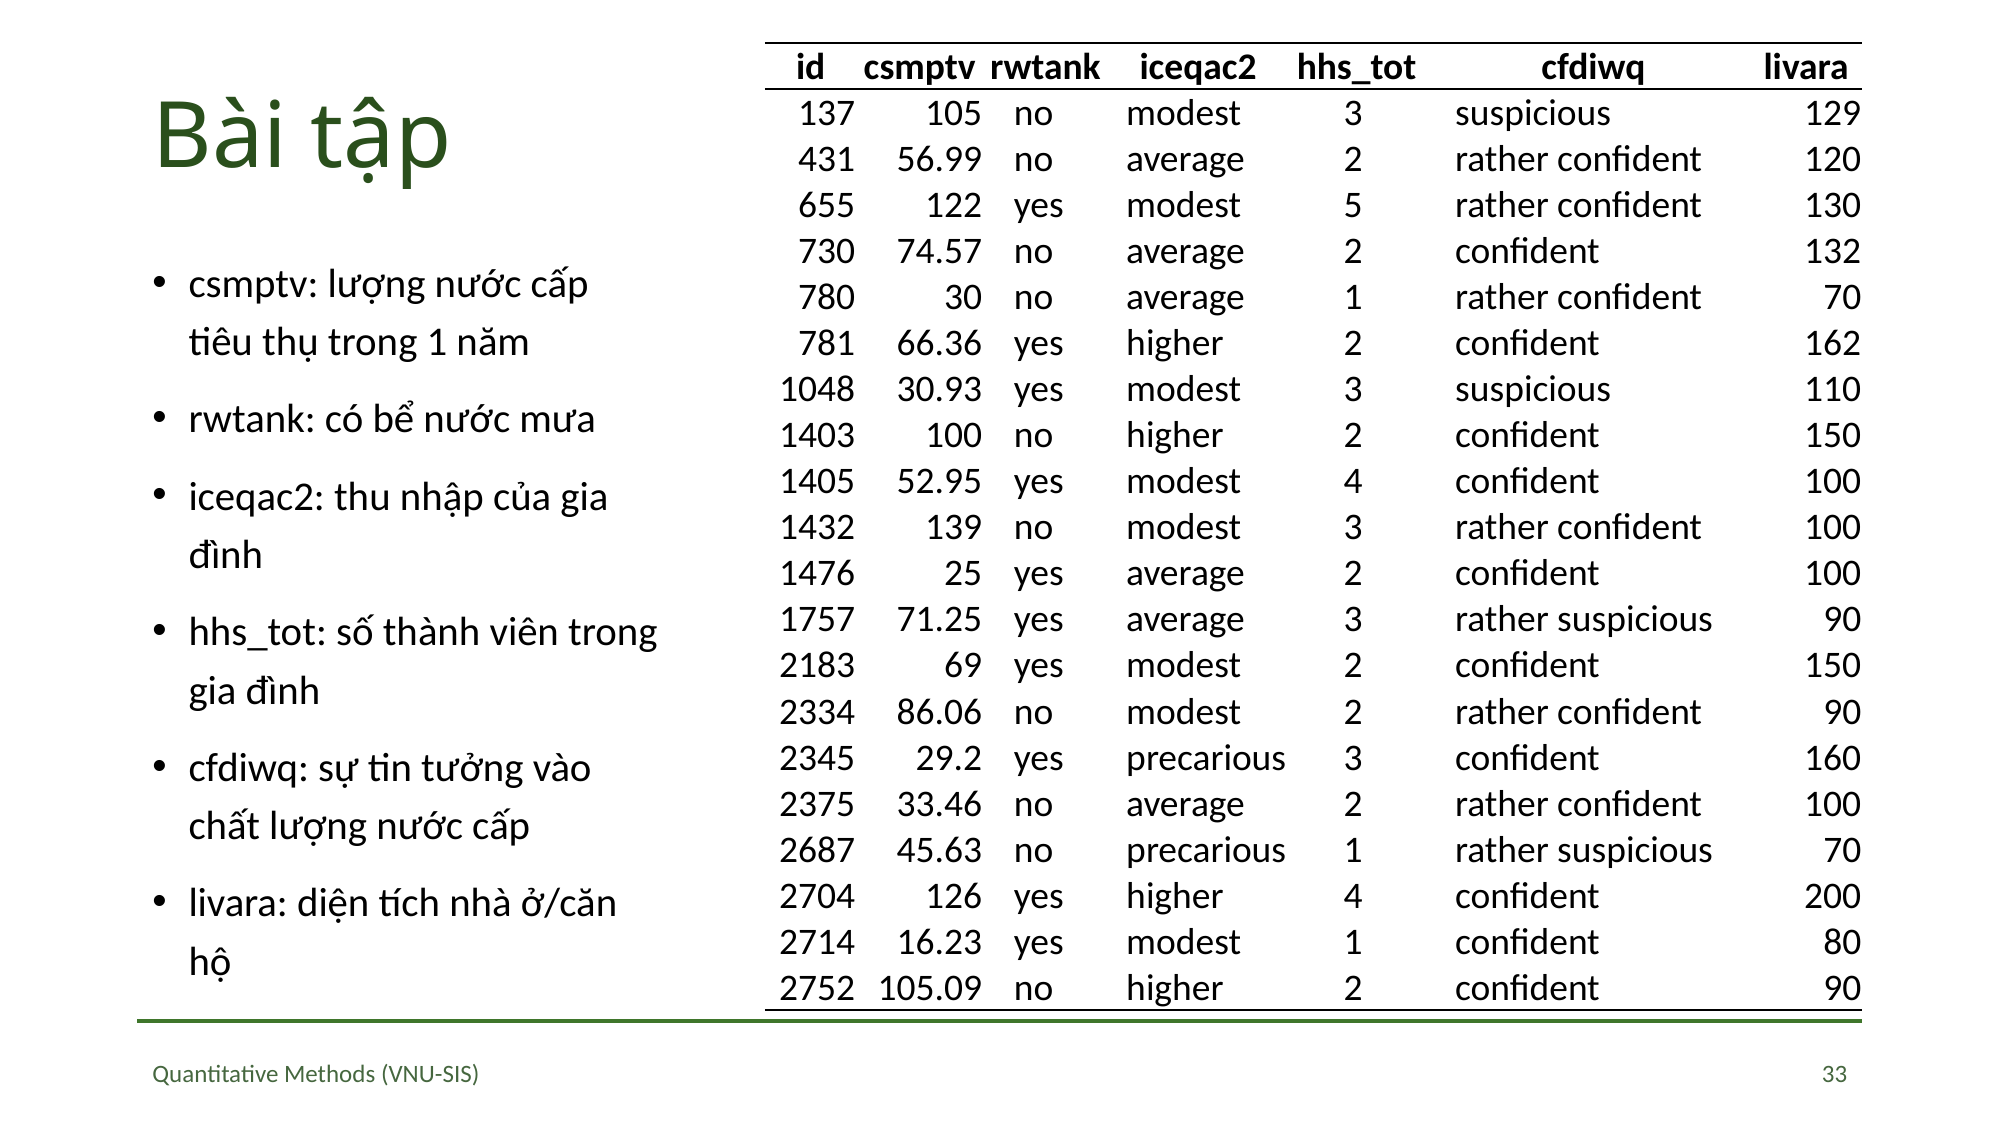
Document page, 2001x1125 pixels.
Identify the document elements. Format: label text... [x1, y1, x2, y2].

table_cell confident [1424, 227, 1762, 273]
table_cell 86.06 [856, 688, 983, 734]
table_cell 90 [1762, 688, 1862, 734]
table_cell 160 [1762, 734, 1862, 780]
table_cell 2345 [765, 734, 856, 780]
table_cell 2 [1289, 135, 1424, 181]
table_cell average [1107, 273, 1289, 319]
table_cell 2375 [765, 780, 856, 826]
table_cell rather confident [1424, 503, 1762, 549]
table_cell 655 [765, 181, 856, 227]
table_cell 122 [856, 181, 983, 227]
table_cell no [983, 273, 1107, 319]
table_cell 150 [1762, 411, 1862, 457]
table_cell modest [1107, 457, 1289, 503]
table_cell rather confident [1424, 688, 1762, 734]
table_cell no [983, 90, 1107, 135]
table_cell 56.99 [856, 135, 983, 181]
table_cell 33.46 [856, 780, 983, 826]
table_cell 100 [1762, 503, 1862, 549]
table_cell 90 [1762, 595, 1862, 641]
table_cell modest [1107, 641, 1289, 688]
table_cell 2 [1289, 780, 1424, 826]
table_cell 137 [765, 90, 856, 135]
table_cell higher [1107, 411, 1289, 457]
table_cell 2 [1289, 227, 1424, 273]
table_cell average [1107, 595, 1289, 641]
table_header hhs_tot [1289, 44, 1424, 88]
table_cell suspicious [1424, 90, 1762, 135]
table_cell 2183 [765, 641, 856, 688]
table_cell 30 [856, 273, 983, 319]
table_cell 74.57 [856, 227, 983, 273]
table_cell 5 [1289, 181, 1424, 227]
table_cell 2 [1289, 964, 1424, 1009]
table_cell yes [983, 734, 1107, 780]
table_cell 781 [765, 319, 856, 365]
title Bài tập [137, 59, 765, 216]
table_cell 3 [1289, 365, 1424, 411]
table_cell precarious [1107, 734, 1289, 780]
table_cell 1 [1289, 918, 1424, 964]
table_cell 431 [765, 135, 856, 181]
table_cell 2 [1289, 319, 1424, 365]
table_header iceqac2 [1107, 44, 1289, 88]
table_cell rather confident [1424, 181, 1762, 227]
table_cell yes [983, 319, 1107, 365]
table_cell no [983, 780, 1107, 826]
table_cell 45.63 [856, 826, 983, 872]
table_cell rather confident [1424, 780, 1762, 826]
table_cell 132 [1762, 227, 1862, 273]
table_cell confident [1424, 734, 1762, 780]
table_cell confident [1424, 457, 1762, 503]
table_cell average [1107, 227, 1289, 273]
table_cell modest [1107, 688, 1289, 734]
table_cell modest [1107, 918, 1289, 964]
table_cell 4 [1289, 872, 1424, 918]
table_cell no [983, 826, 1107, 872]
table_cell 80 [1762, 918, 1862, 964]
table_header cfdiwq [1424, 44, 1762, 88]
footer Quantitative Methods (VNU-SIS) [137, 1042, 514, 1103]
table_cell precarious [1107, 826, 1289, 872]
table_cell 780 [765, 273, 856, 319]
table_cell 120 [1762, 135, 1862, 181]
table_cell 100 [856, 411, 983, 457]
table_cell 2687 [765, 826, 856, 872]
table_cell modest [1107, 90, 1289, 135]
table_cell no [983, 227, 1107, 273]
table_cell 110 [1762, 365, 1862, 411]
table_cell 2714 [765, 918, 856, 964]
table_cell 2 [1289, 549, 1424, 595]
table_cell no [983, 411, 1107, 457]
table_cell 4 [1289, 457, 1424, 503]
table_cell rather suspicious [1424, 595, 1762, 641]
table_cell confident [1424, 918, 1762, 964]
table_header id [765, 44, 856, 88]
table_cell confident [1424, 411, 1762, 457]
table_cell yes [983, 918, 1107, 964]
table_cell 2 [1289, 641, 1424, 688]
table_cell 100 [1762, 549, 1862, 595]
list csmptv: lượng nước cấp tiêu thụ trong 1 năm rwtank: có bể nước mưa iceqac2: thu nhập của gia đình hhs_tot: số thành viên trong gia đình cfdiwq: sự tin tưởng vào chất lượng nước cấp livara: diện tích nhà ở/căn hộ [137, 239, 674, 994]
table_cell suspicious [1424, 365, 1762, 411]
table_cell 1403 [765, 411, 856, 457]
slide_number 33 [1412, 1042, 1863, 1103]
table_cell modest [1107, 365, 1289, 411]
table_cell average [1107, 135, 1289, 181]
table_cell modest [1107, 503, 1289, 549]
table_cell 3 [1289, 734, 1424, 780]
table_cell confident [1424, 872, 1762, 918]
table_cell average [1107, 780, 1289, 826]
table_cell 25 [856, 549, 983, 595]
table_cell confident [1424, 549, 1762, 595]
table_cell 730 [765, 227, 856, 273]
table_cell rather suspicious [1424, 826, 1762, 872]
table_cell yes [983, 641, 1107, 688]
table_cell 126 [856, 872, 983, 918]
table_cell average [1107, 549, 1289, 595]
table_cell no [983, 688, 1107, 734]
table_cell confident [1424, 641, 1762, 688]
table_cell yes [983, 365, 1107, 411]
table_cell 66.36 [856, 319, 983, 365]
table_cell 129 [1762, 90, 1862, 135]
table_cell 29.2 [856, 734, 983, 780]
table_cell 200 [1762, 872, 1862, 918]
table_cell 1757 [765, 595, 856, 641]
table_cell 1476 [765, 549, 856, 595]
table_cell 3 [1289, 503, 1424, 549]
table_cell yes [983, 549, 1107, 595]
table_cell 139 [856, 503, 983, 549]
table_cell 69 [856, 641, 983, 688]
table_cell confident [1424, 964, 1762, 1009]
table_cell modest [1107, 181, 1289, 227]
table_cell 30.93 [856, 365, 983, 411]
table_cell 150 [1762, 641, 1862, 688]
table_cell confident [1424, 319, 1762, 365]
table_cell 1 [1289, 273, 1424, 319]
table_cell 70 [1762, 273, 1862, 319]
table_cell 2752 [765, 964, 856, 1009]
table_cell 90 [1762, 964, 1862, 1009]
table_cell 1048 [765, 365, 856, 411]
table_cell 3 [1289, 90, 1424, 135]
table_cell yes [983, 457, 1107, 503]
table_cell 2704 [765, 872, 856, 918]
table_header csmptv [856, 44, 983, 88]
table_cell 100 [1762, 457, 1862, 503]
table_cell 100 [1762, 780, 1862, 826]
table_cell higher [1107, 964, 1289, 1009]
table_header livara [1762, 44, 1862, 88]
table_cell 16.23 [856, 918, 983, 964]
table_cell 105 [856, 90, 983, 135]
table_cell no [983, 135, 1107, 181]
table_cell yes [983, 595, 1107, 641]
table_cell 2334 [765, 688, 856, 734]
table_cell rather confident [1424, 135, 1762, 181]
table_cell 1432 [765, 503, 856, 549]
table_cell 2 [1289, 411, 1424, 457]
table_cell rather confident [1424, 273, 1762, 319]
table_cell no [983, 503, 1107, 549]
table_cell 52.95 [856, 457, 983, 503]
table_cell 70 [1762, 826, 1862, 872]
table_cell yes [983, 872, 1107, 918]
table_cell 1405 [765, 457, 856, 503]
table_cell no [983, 964, 1107, 1009]
table_header rwtank [983, 44, 1107, 88]
table_cell 105.09 [856, 964, 983, 1009]
table_cell 1 [1289, 826, 1424, 872]
table_cell yes [983, 181, 1107, 227]
table_cell 2 [1289, 688, 1424, 734]
table_cell 3 [1289, 595, 1424, 641]
table_cell 71.25 [856, 595, 983, 641]
table_cell higher [1107, 872, 1289, 918]
table_cell 162 [1762, 319, 1862, 365]
table_cell higher [1107, 319, 1289, 365]
table_cell 130 [1762, 181, 1862, 227]
